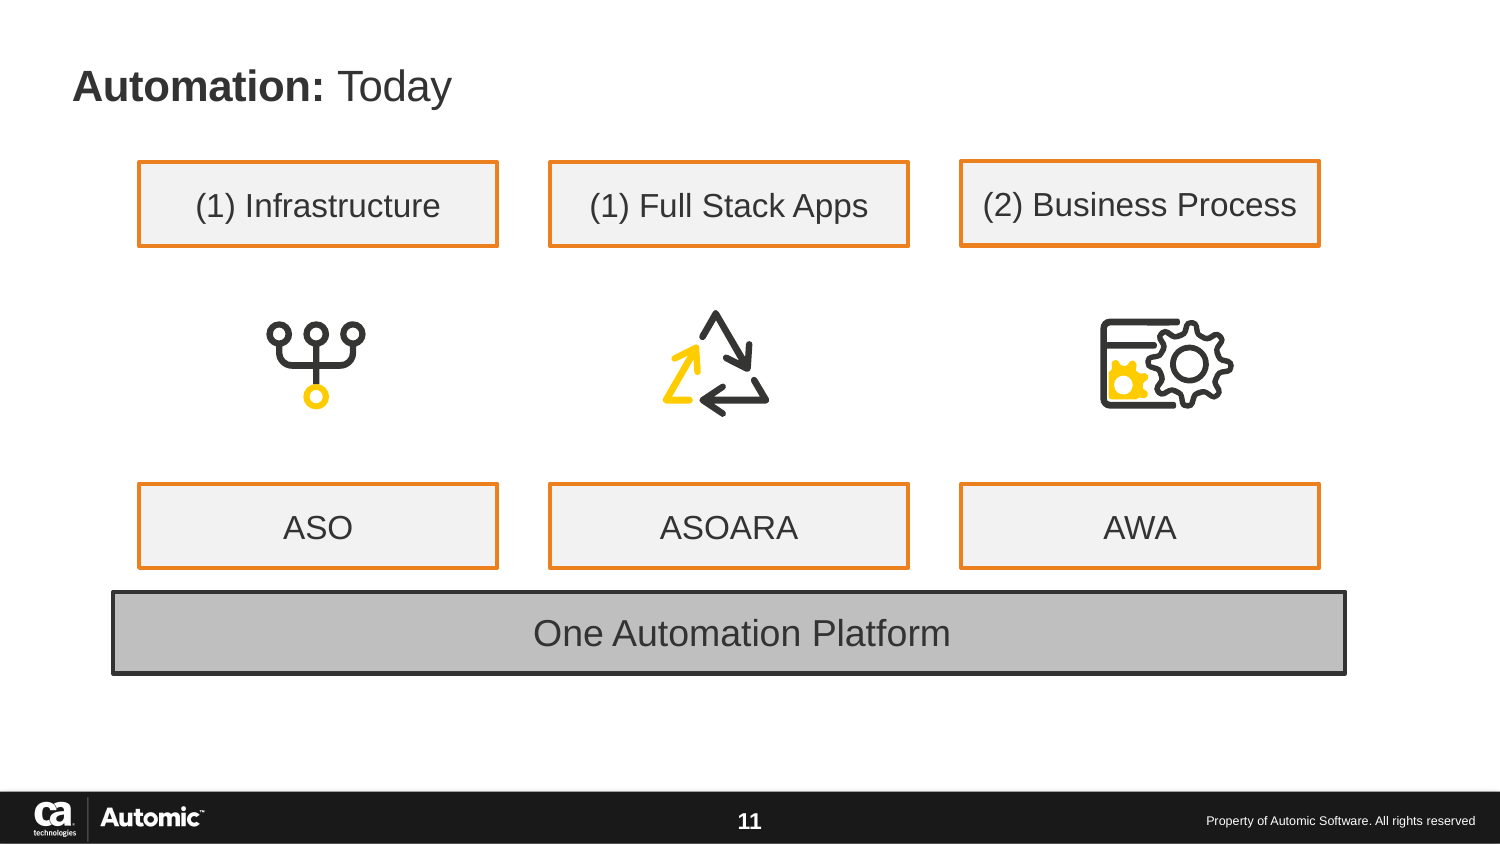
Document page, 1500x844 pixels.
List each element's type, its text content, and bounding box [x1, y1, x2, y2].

text_box (2) Business Process [959, 159, 1321, 248]
text_box (1) Full Stack Apps [548, 160, 910, 248]
text_box (1) Infrastructure [137, 160, 499, 248]
text_box AWA [959, 482, 1321, 570]
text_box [1100, 318, 1235, 409]
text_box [662, 309, 770, 418]
text_box Automation: Today [57, 55, 1416, 104]
picture [24, 788, 216, 844]
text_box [112, 591, 1346, 674]
text_box ASOARA [548, 482, 910, 570]
text_box ASO [137, 482, 499, 570]
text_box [266, 320, 366, 410]
